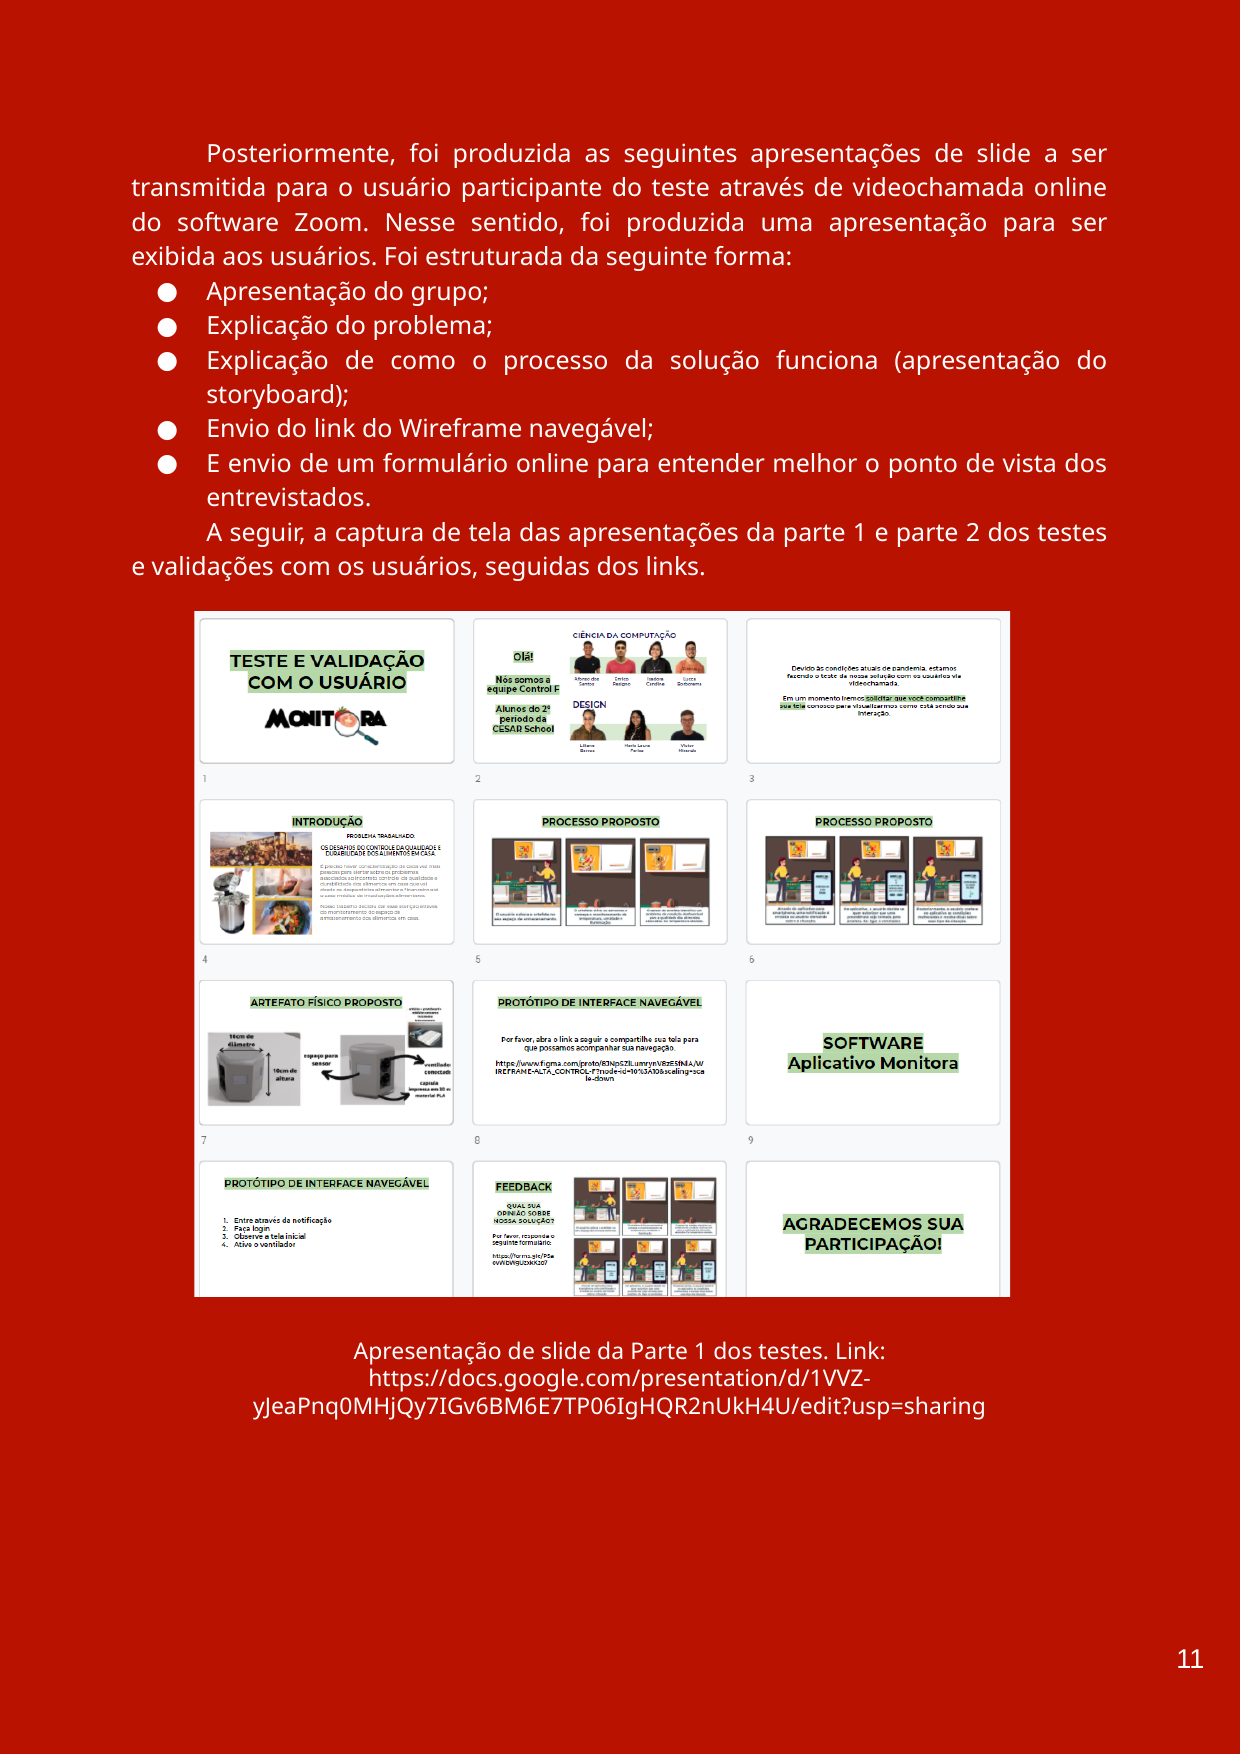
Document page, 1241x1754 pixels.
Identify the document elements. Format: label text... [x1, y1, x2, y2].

slide_number ‹#› [1149, 1590, 1224, 1725]
text_box Posteriormente, foi produzida as seguintes apresentações de slide a ser transmitida para o usuário participante do teste através de videochamada online do software Zoom. Nesse sentido, foi produzida uma apresentação para ser exibida aos usuários. Foi estruturada da seguinte forma: Apresentação do grupo; Explicação do problema; Explicação de como o processo da solução funciona (apresentação do storyboard); Envio do link do Wireframe navegável; E envio de um formulário online para entender melhor o ponto de vista dos entrevistados. A seguir, a captura de tela das apresentações da parte 1 e parte 2 dos testes e validações com os usuários, seguidas dos links. [116, 118, 1124, 972]
picture [194, 611, 1011, 1297]
text_box Apresentação de slide da Parte 1 dos testes. Link: https://docs.google.com/presentation/d/1VVZ-yJeaPnq0MHjQy7IGv6BM6E7TP06IgHQR2nUkH4U/edit?usp=sharing [116, 1321, 1124, 1456]
